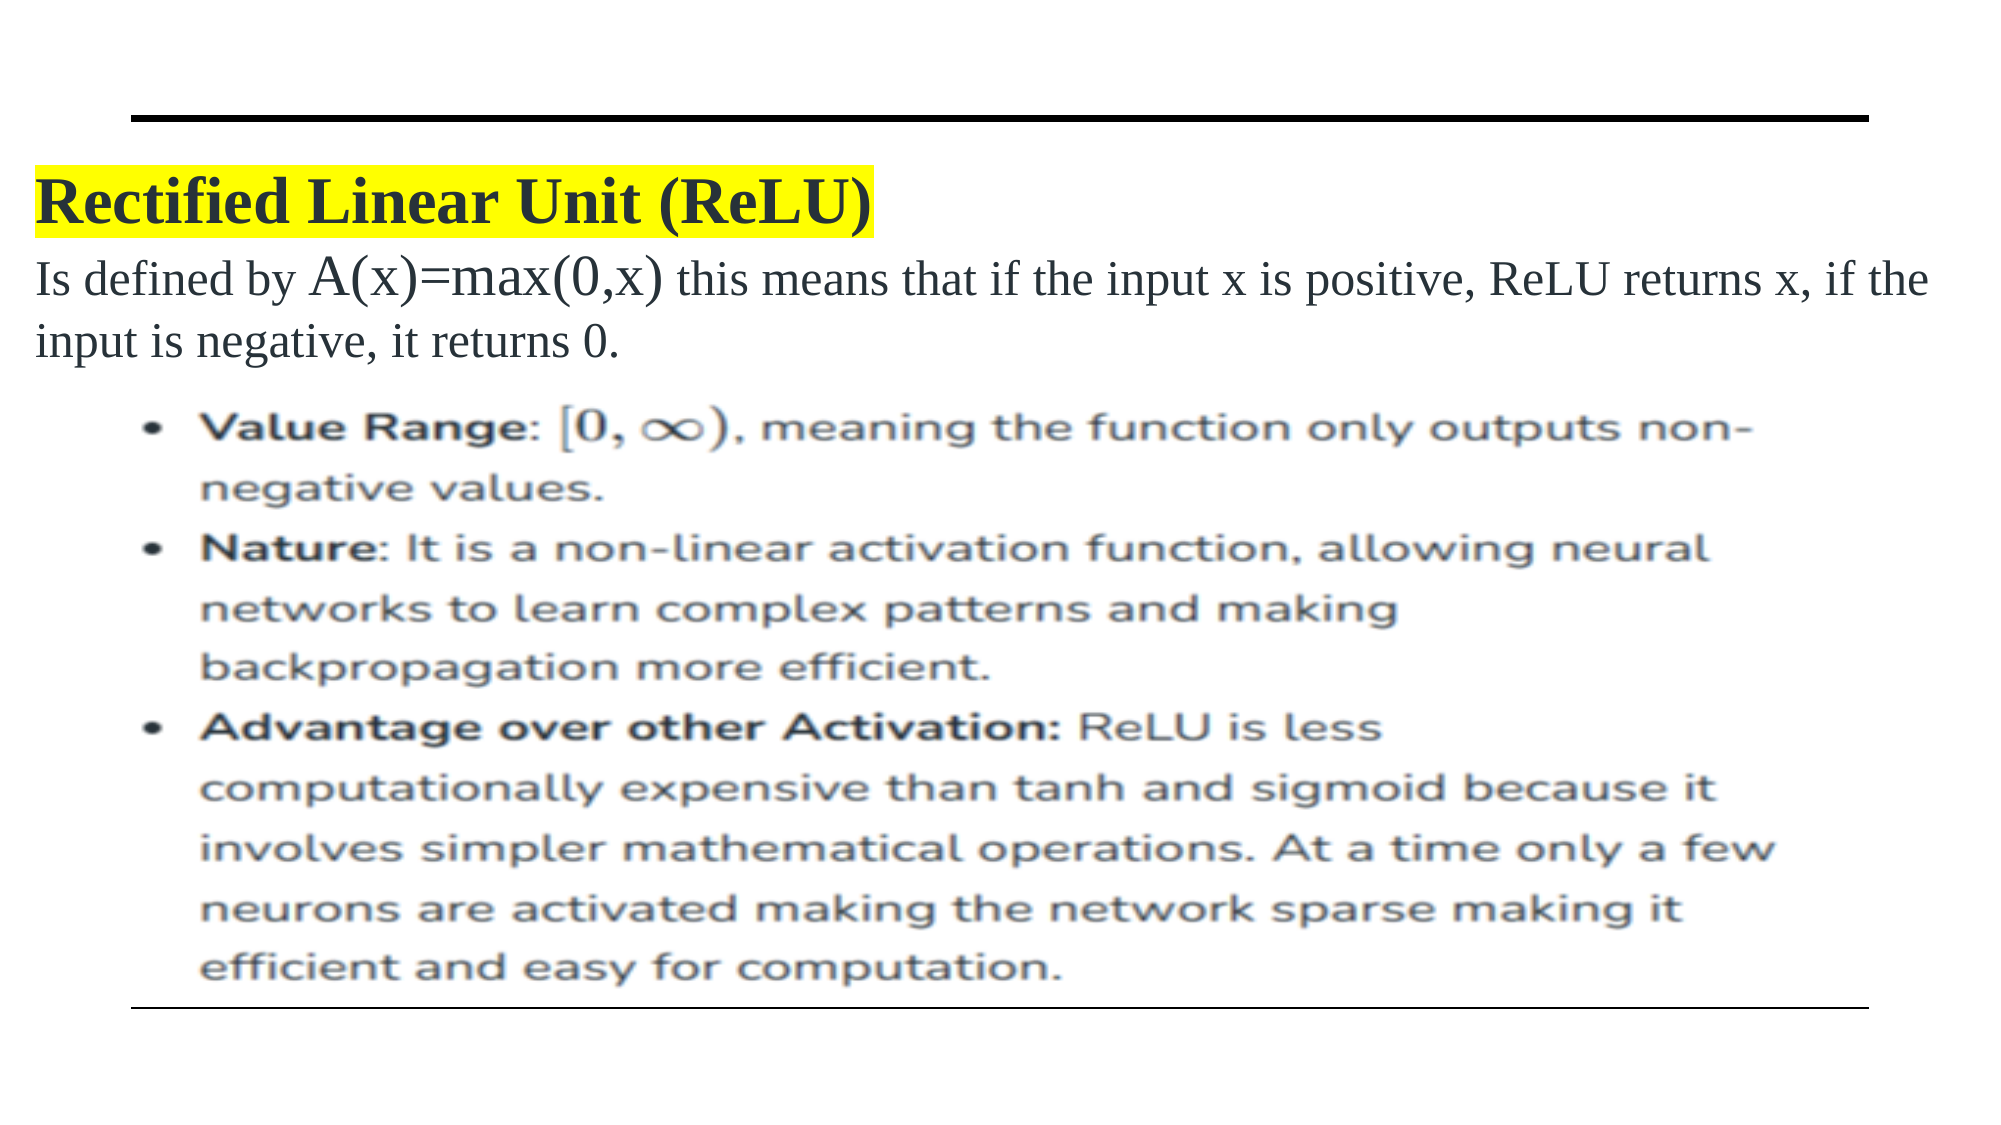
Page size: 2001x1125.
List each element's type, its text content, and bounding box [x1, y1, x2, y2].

text_box Rectified Linear Unit (ReLU) Is defined by A(x)=max⁡(0,x) this means that if the input x is positive, ReLU returns x, if the input is negative, it returns 0. [19, 149, 1953, 375]
picture [90, 395, 1837, 1001]
